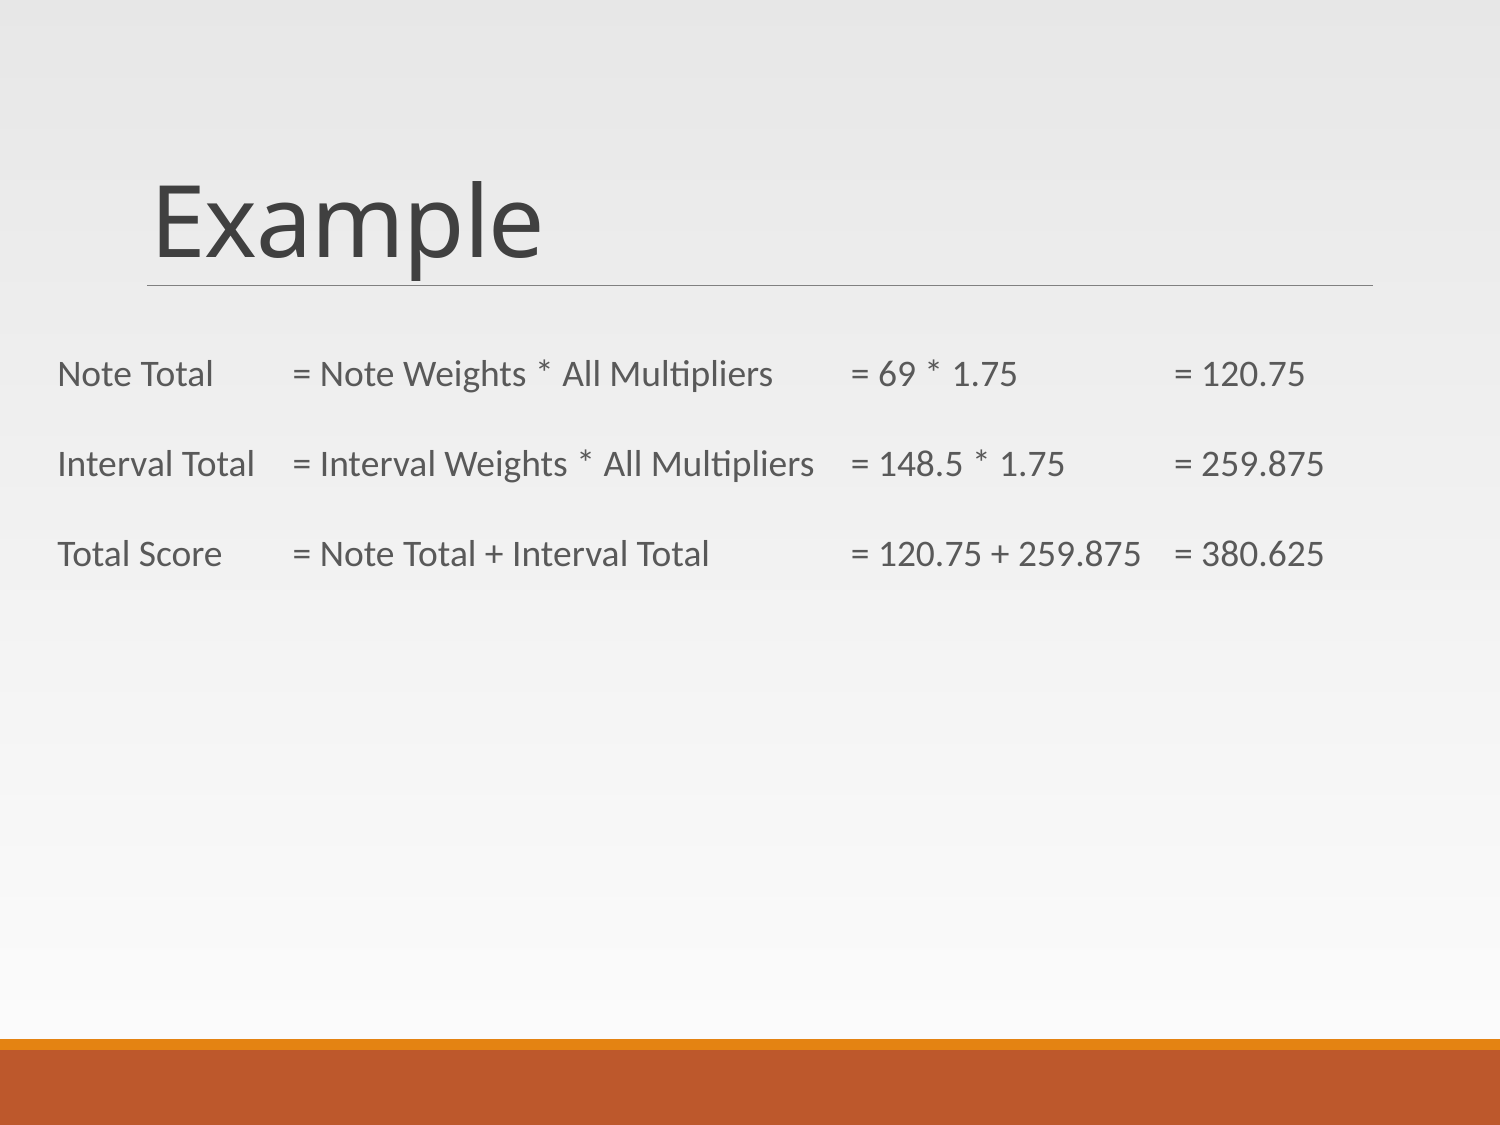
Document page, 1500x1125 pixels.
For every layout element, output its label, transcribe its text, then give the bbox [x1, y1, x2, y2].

text_box = Note Weights * All Multipliers = Interval Weights * All Multipliers = Note Total + Interval Total [278, 341, 831, 762]
title Example [135, 47, 1373, 285]
text_box = 120.75 = 259.875 = 380.625 [1159, 341, 1340, 761]
text_box Note Total Interval Total Total Score [42, 341, 271, 761]
text_box = 69 * 1.75 = 148.5 * 1.75 = 120.75 + 259.875 [836, 341, 1157, 761]
